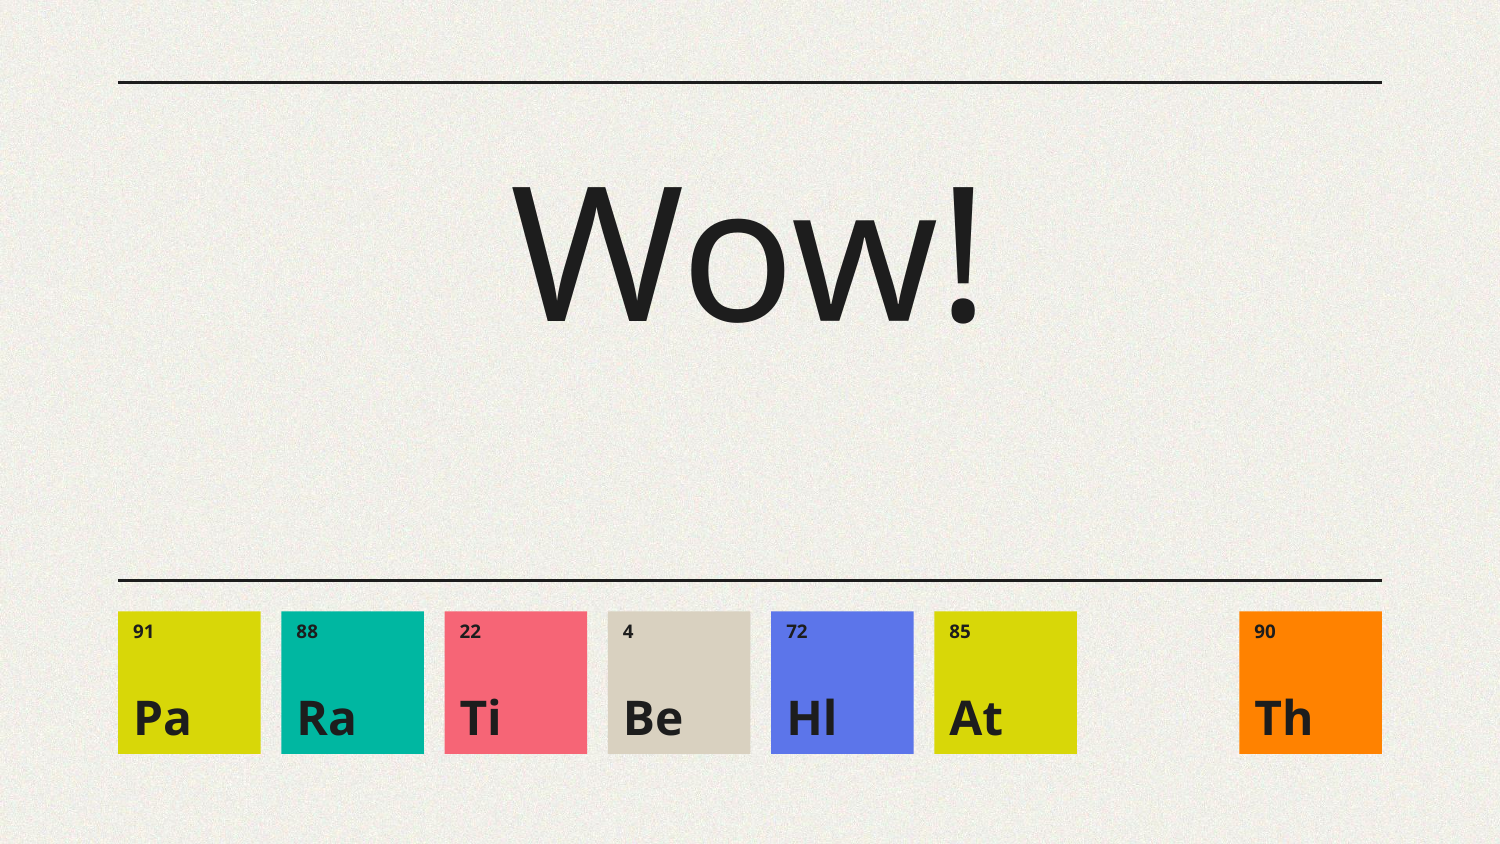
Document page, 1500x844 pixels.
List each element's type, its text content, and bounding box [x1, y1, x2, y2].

picture [0, 0, 1500, 844]
text_box 91 Pa [118, 611, 261, 754]
text_box 88 Ra [281, 611, 424, 754]
text_box 90 Th [1239, 611, 1382, 754]
text_box 4 Be [607, 611, 751, 754]
text_box 85 At [934, 611, 1077, 754]
text_box 72 Hl [771, 611, 914, 754]
title Wow! [333, 136, 1167, 357]
text_box 22 Ti [444, 611, 588, 754]
